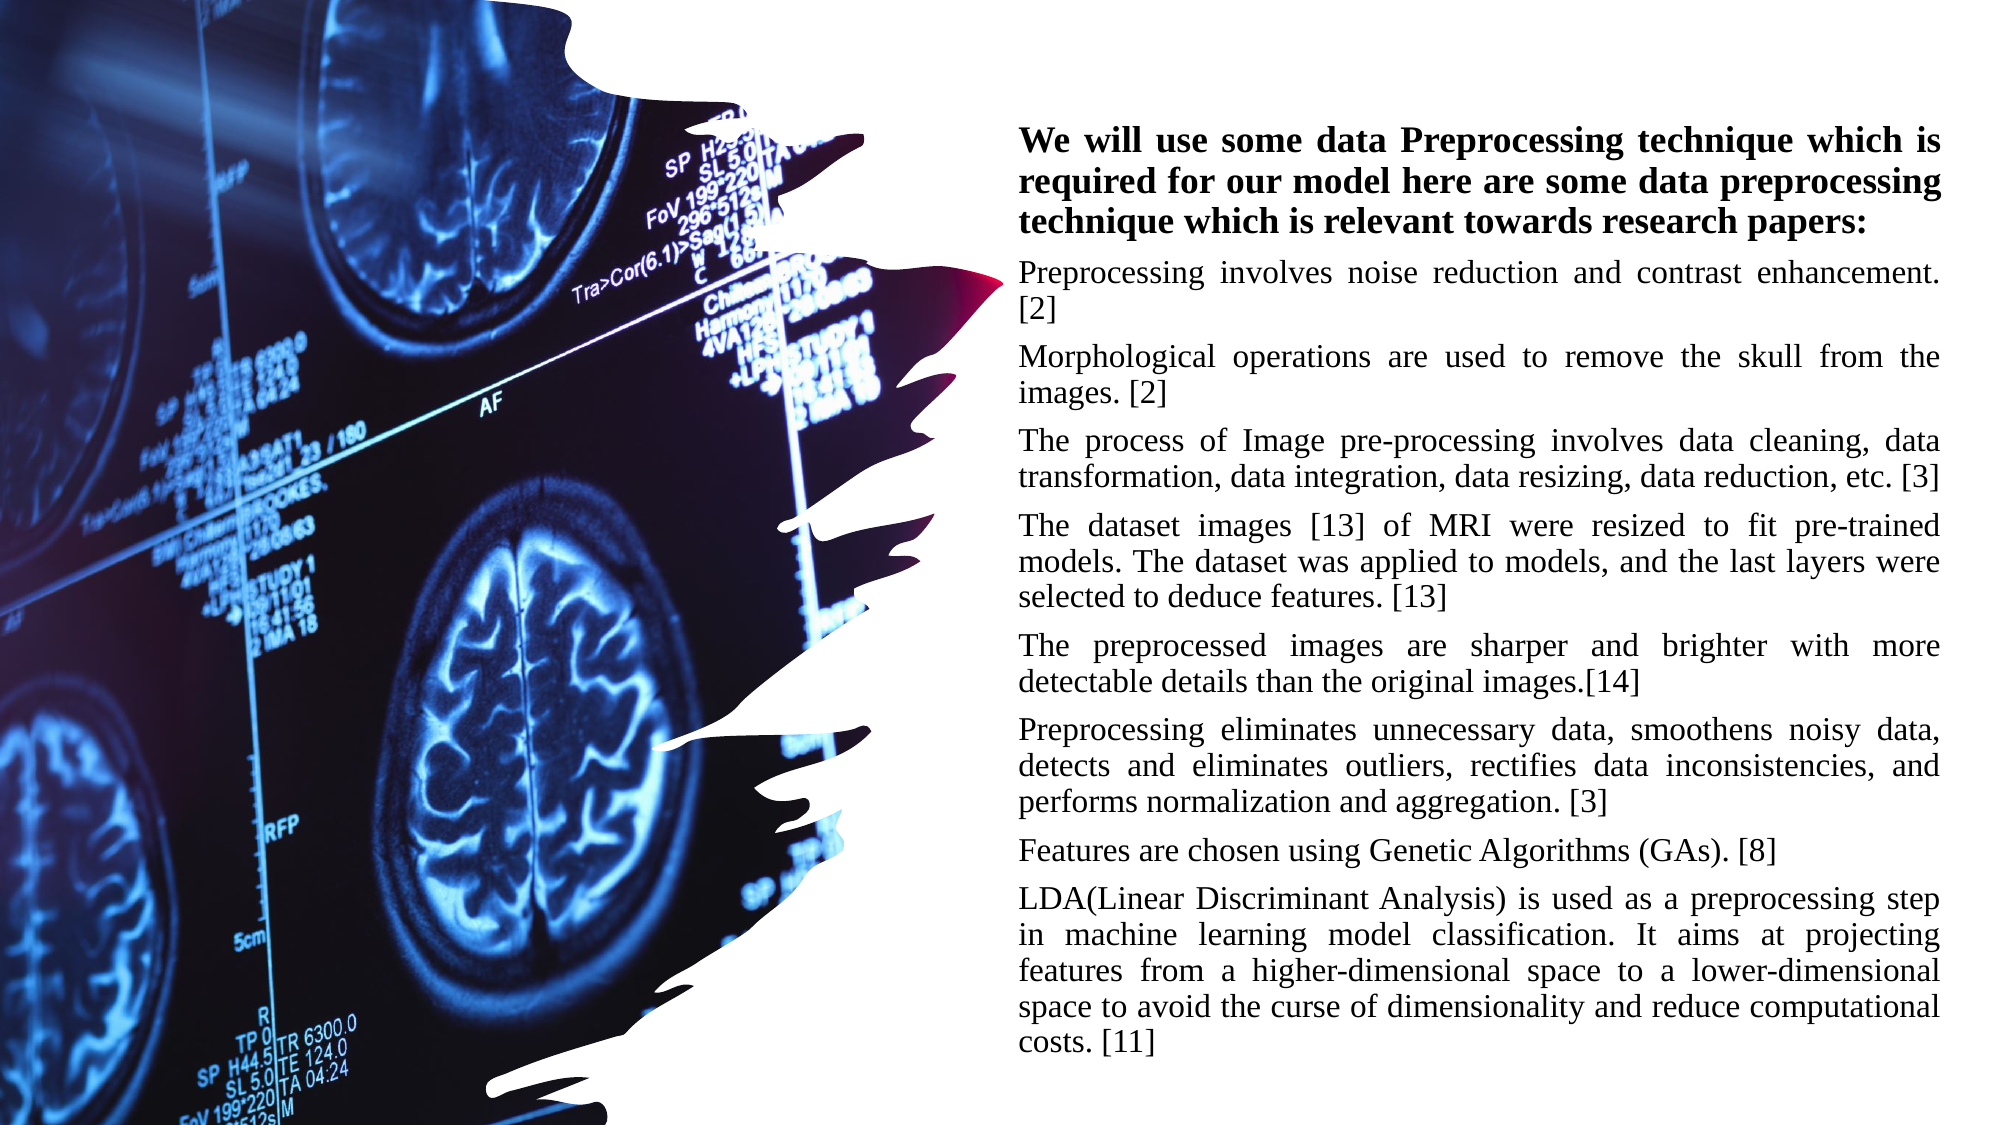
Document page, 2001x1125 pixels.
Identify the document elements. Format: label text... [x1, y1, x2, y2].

text_box We will use some data Preprocessing technique which is required for our model here are some data preprocessing technique which is relevant towards research papers: Preprocessing involves noise reduction and contrast enhancement. [2] Morphological operations are used to remove the skull from the images. [2] The process of Image pre-processing involves data cleaning, data transformation, data integration, data resizing, data reduction, etc. [3] The dataset images [13] of MRI were resized to fit pre-trained models. The dataset was applied to models, and the last layers were selected to deduce features. [13] The preprocessed images are sharper and brighter with more detectable details than the original images.[14] Preprocessing eliminates unnecessary data, smoothens noisy data, detects and eliminates outliers, rectifies data inconsistencies, and performs normalization and aggregation. [3] Features are chosen using Genetic Algorithms (GAs). [8] LDA(Linear Discriminant Analysis) is used as a preprocessing step in machine learning model classification. It aims at projecting features from a higher-dimensional space to a lower-dimensional space to avoid the curse of dimensionality and reduce computational costs. [11] [1004, 113, 1958, 1125]
picture [0, 0, 1004, 1125]
text_box [1004, 0, 2000, 1125]
